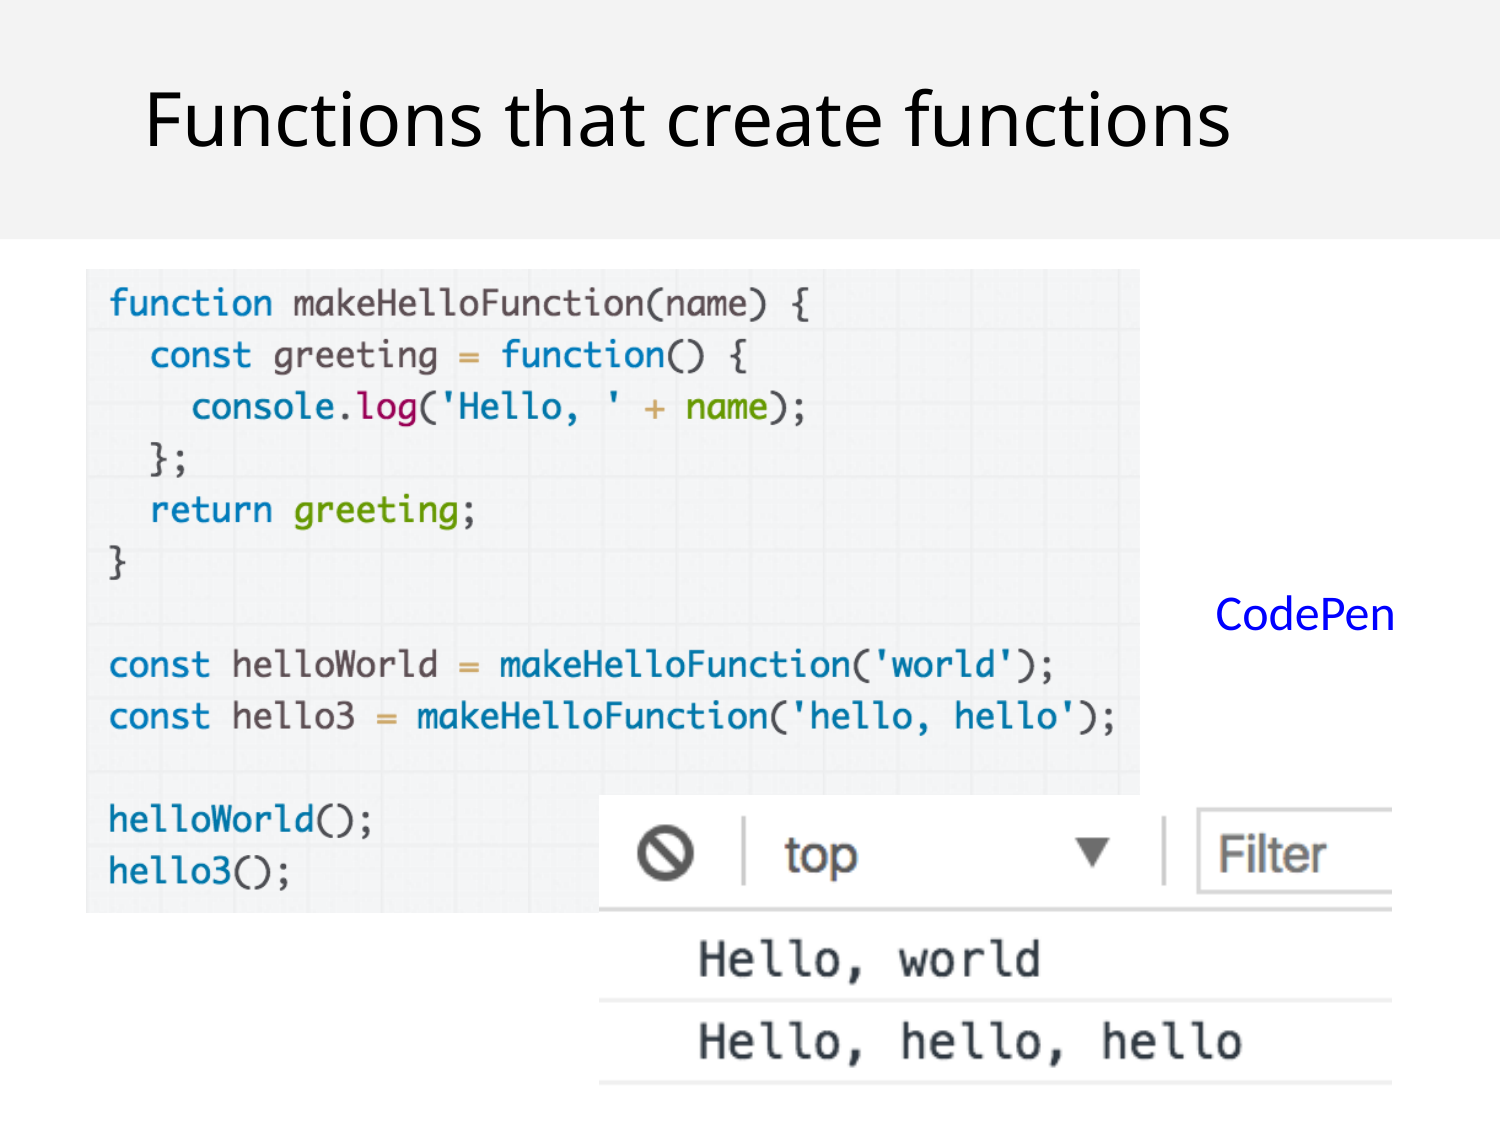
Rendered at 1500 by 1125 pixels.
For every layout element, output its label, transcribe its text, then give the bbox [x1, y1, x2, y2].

text_box CodePen [1200, 479, 1467, 733]
picture [86, 269, 1392, 1095]
text_box Functions that create functions [128, 56, 1372, 183]
